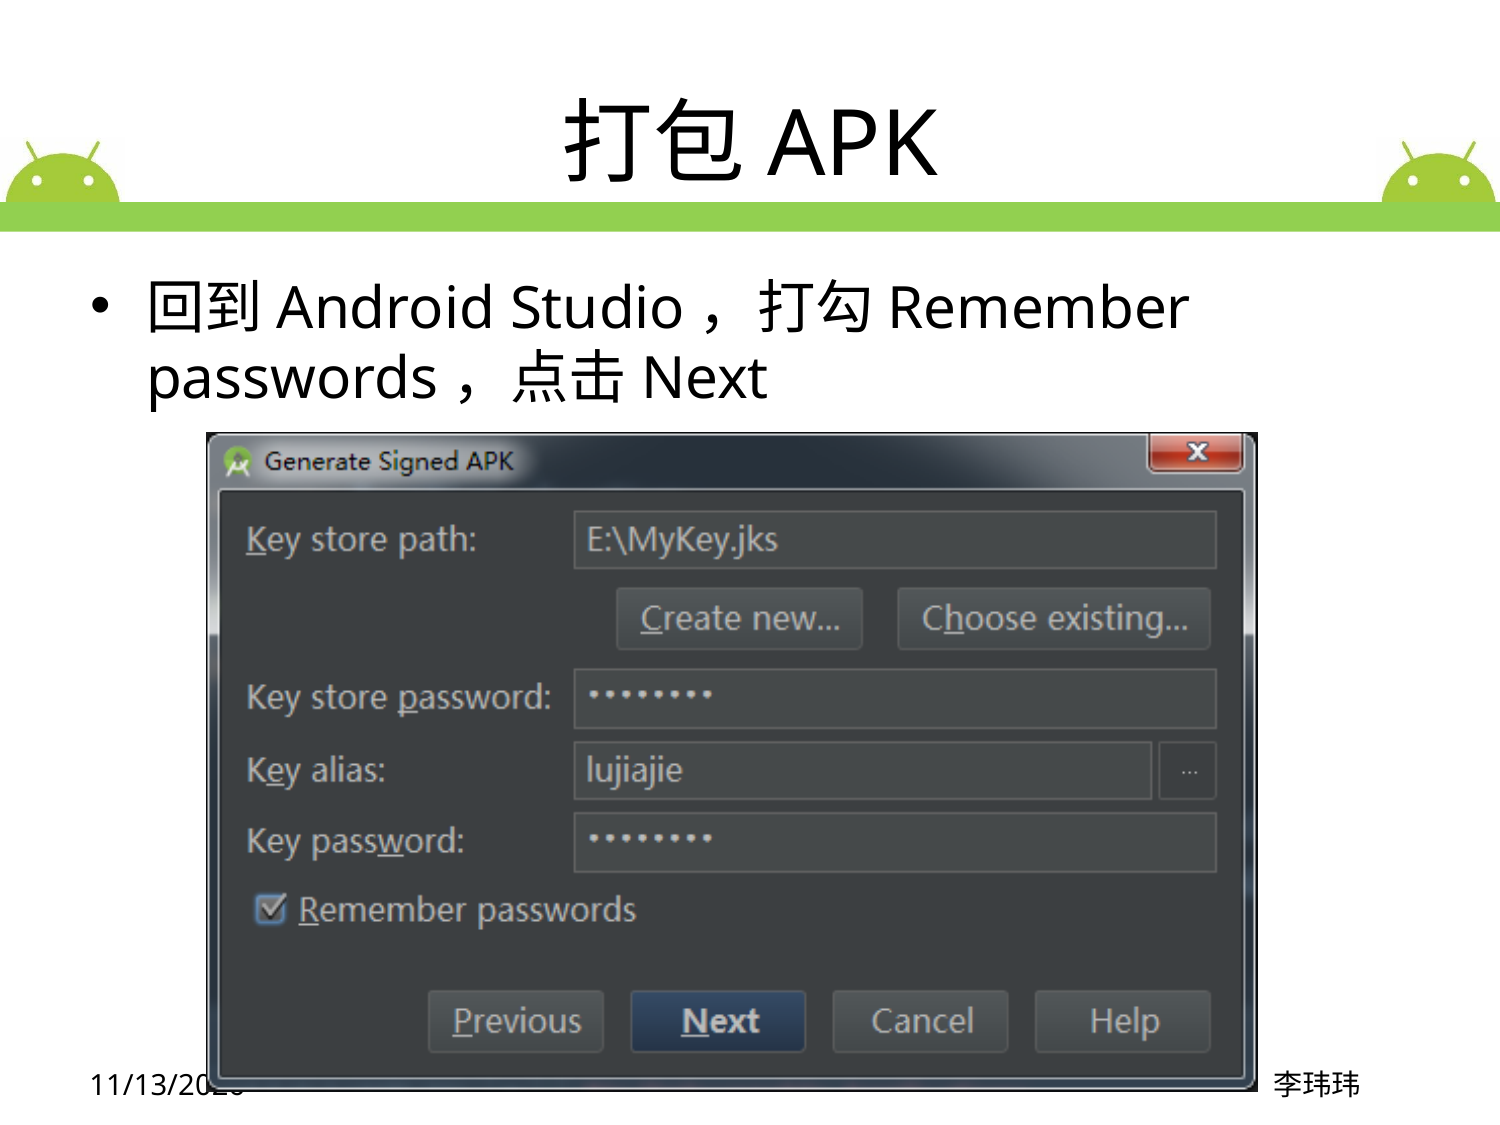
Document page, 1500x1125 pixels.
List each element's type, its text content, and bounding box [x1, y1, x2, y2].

title 打包APK [75, 45, 1425, 233]
list 回到Android Studio，打勾Remember passwords，点击Next [75, 262, 1425, 1005]
picture [0, 137, 75, 202]
picture [1425, 137, 1500, 202]
picture [206, 431, 1259, 1093]
